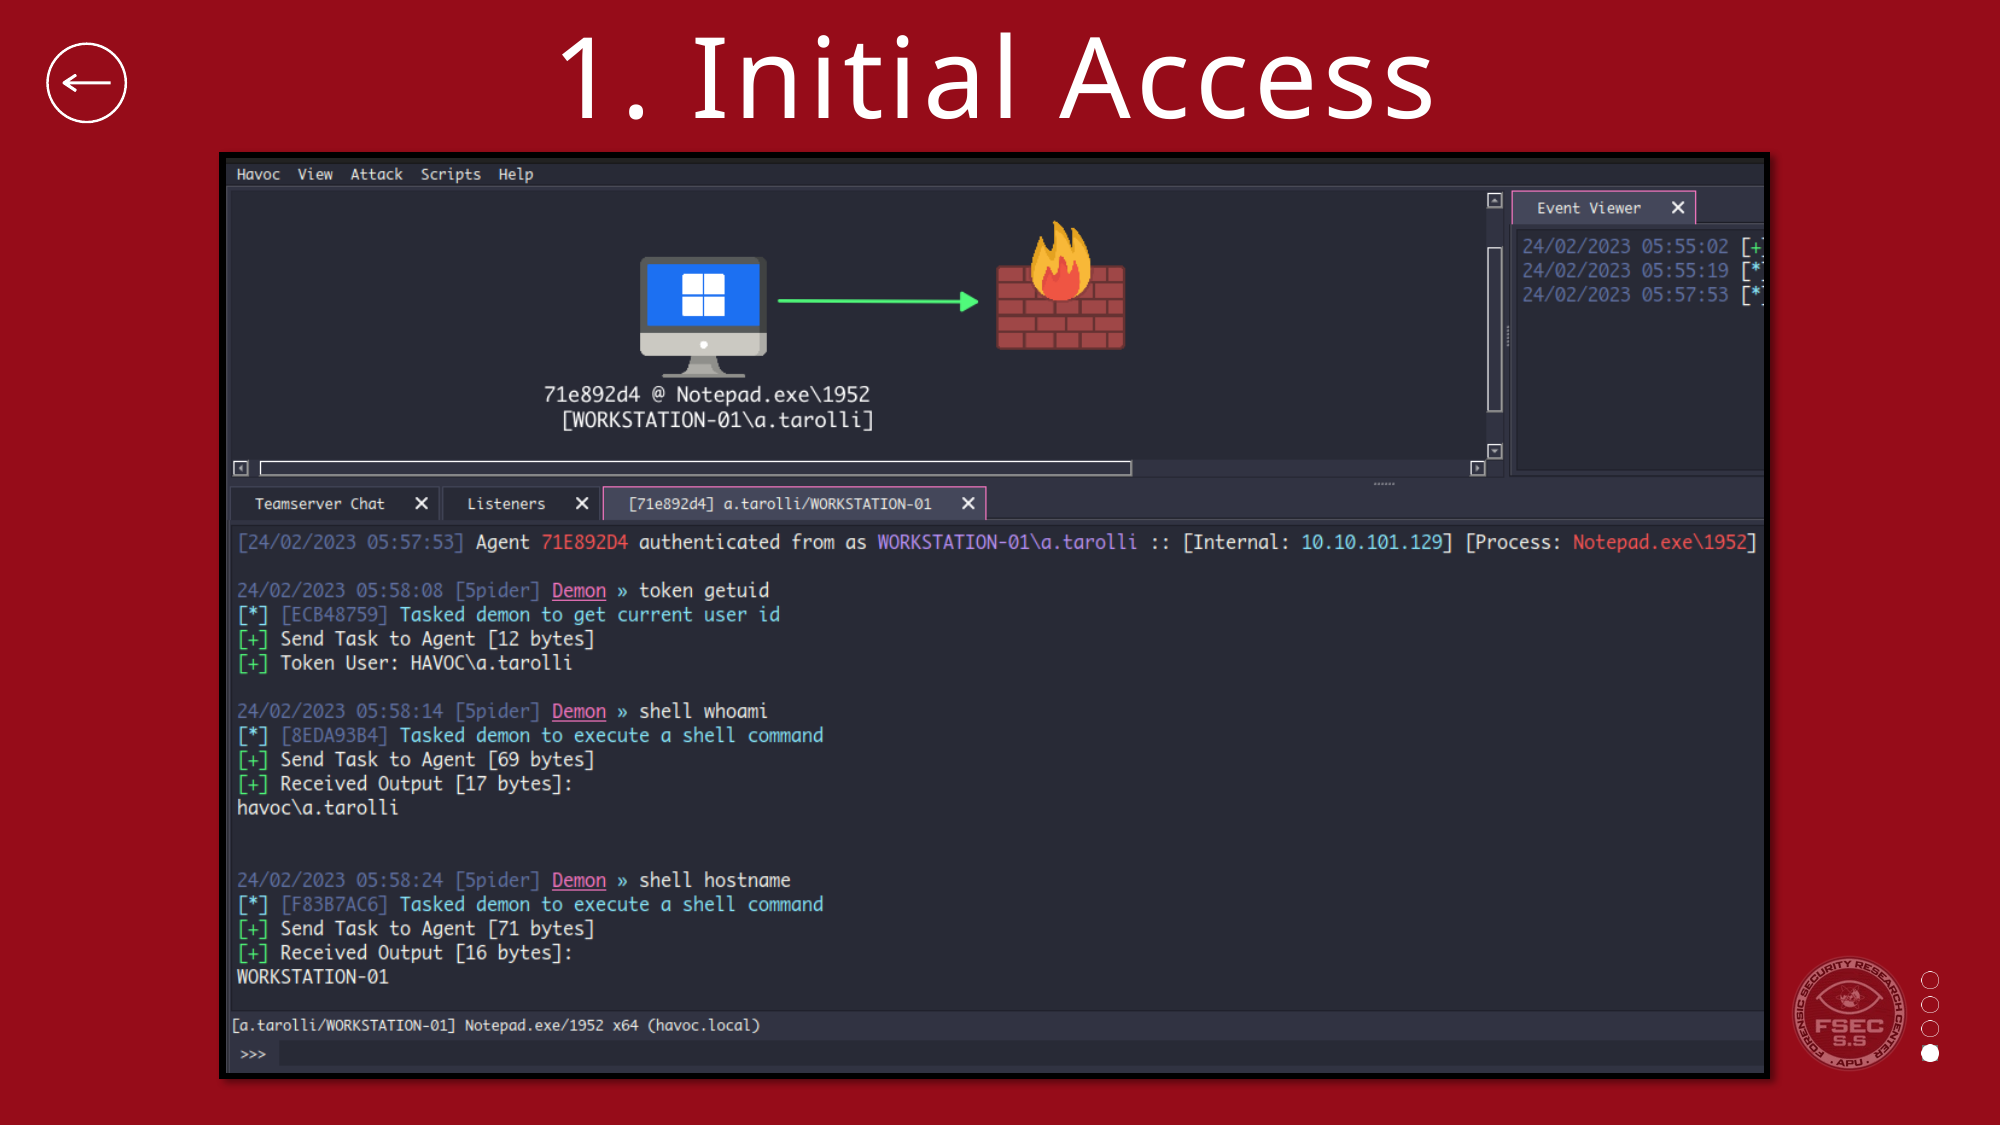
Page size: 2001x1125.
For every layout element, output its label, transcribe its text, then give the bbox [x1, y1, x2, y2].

text_box 1. Initial Access [318, 0, 1672, 141]
text_box [46, 42, 128, 124]
picture [1921, 971, 1939, 989]
picture [1921, 1044, 1939, 1062]
picture [1789, 953, 1910, 1074]
picture [225, 158, 1765, 1074]
picture [1921, 995, 1939, 1013]
text_box [0, 0, 2000, 1125]
picture [1921, 1020, 1939, 1037]
